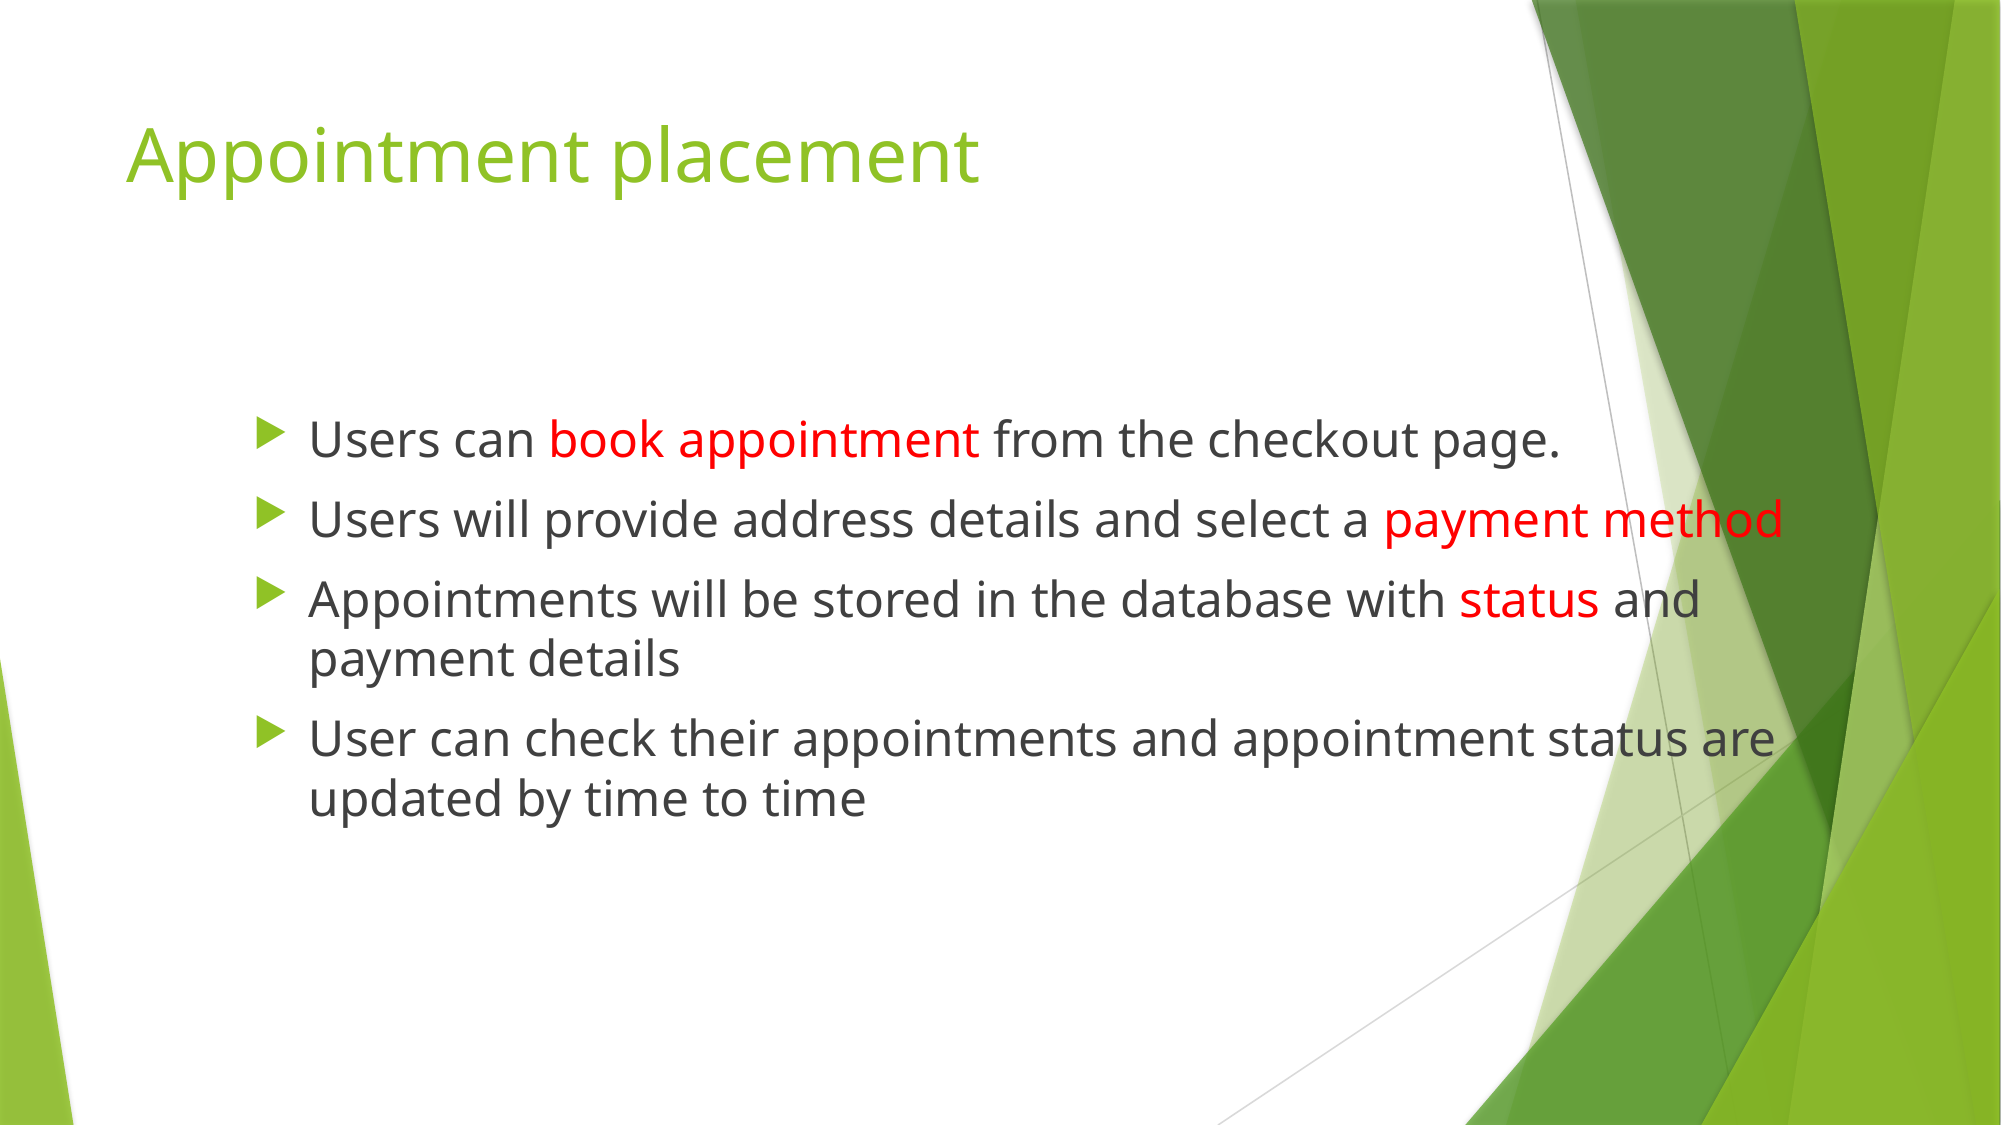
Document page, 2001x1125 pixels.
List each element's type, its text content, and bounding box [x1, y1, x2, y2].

list Users can book appointment from the checkout page. Users will provide address details and select a payment method Appointments will be stored in the database with status and payment details User can check their appointments and appointment status are updated by time to time [238, 400, 1814, 897]
title Appointment placement [111, 99, 1522, 317]
